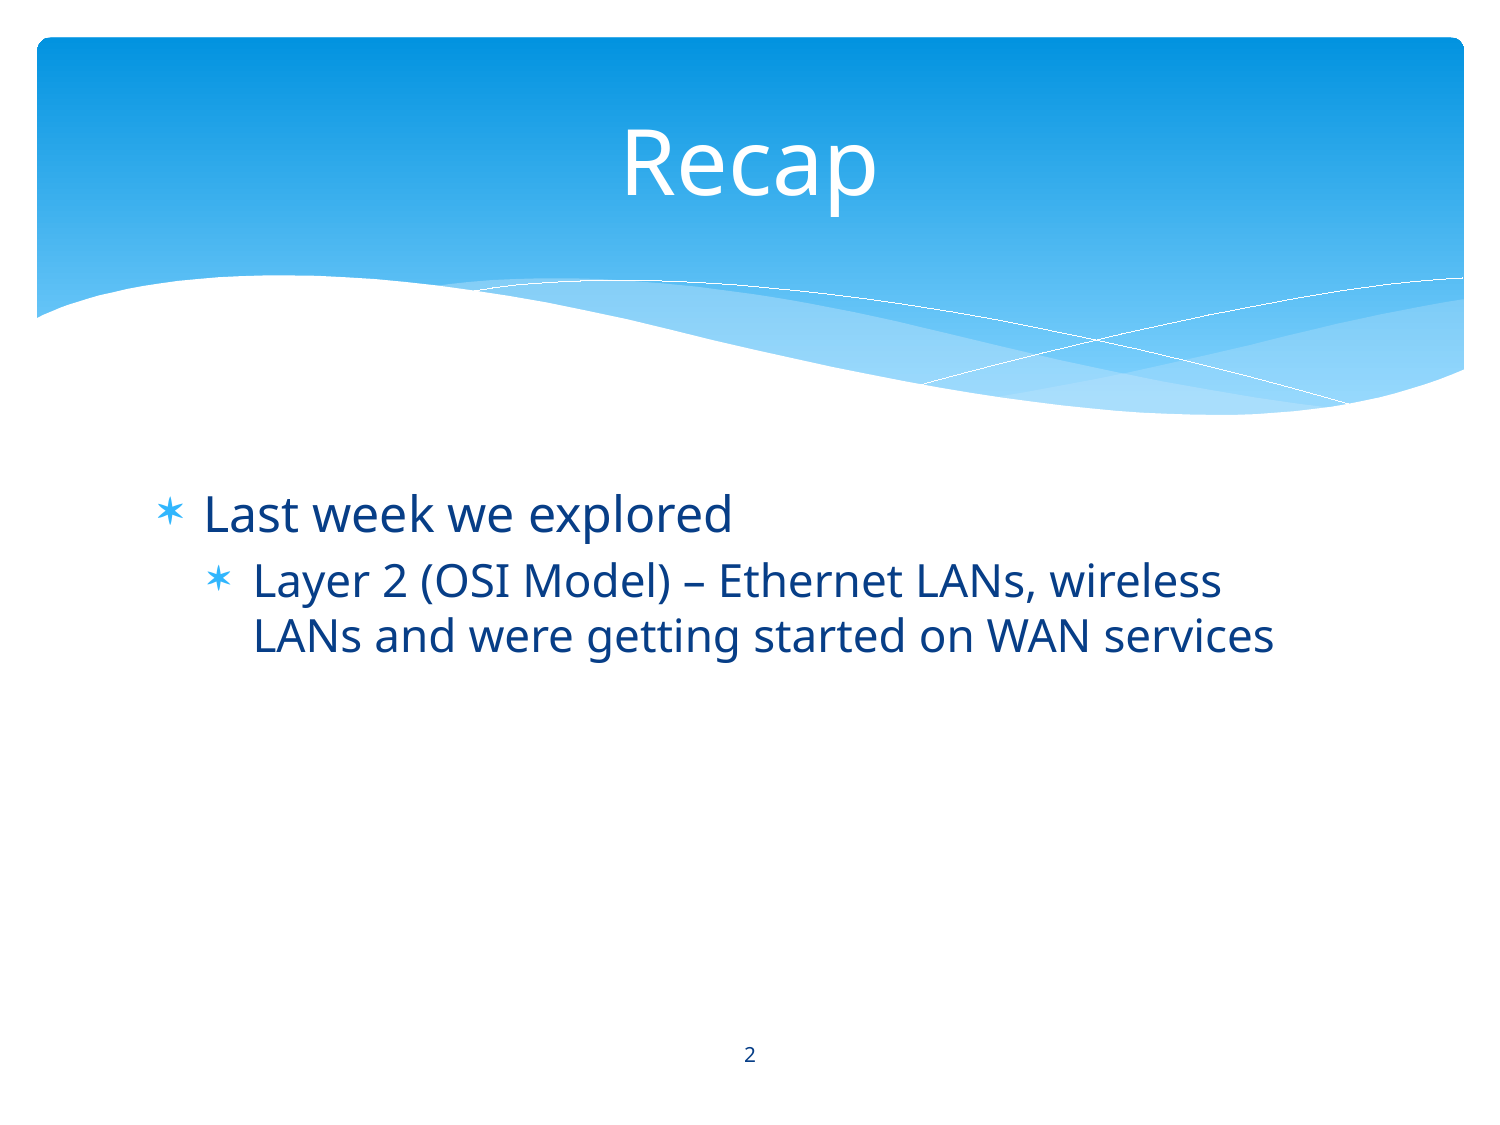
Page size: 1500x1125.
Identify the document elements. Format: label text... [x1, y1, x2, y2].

list Last week we explored Layer 2 (OSI Model) – Ethernet LANs, wireless LANs and were getting started on WAN services [143, 474, 1359, 1005]
title Recap [75, 55, 1425, 261]
slide_number 2 [654, 1025, 846, 1086]
